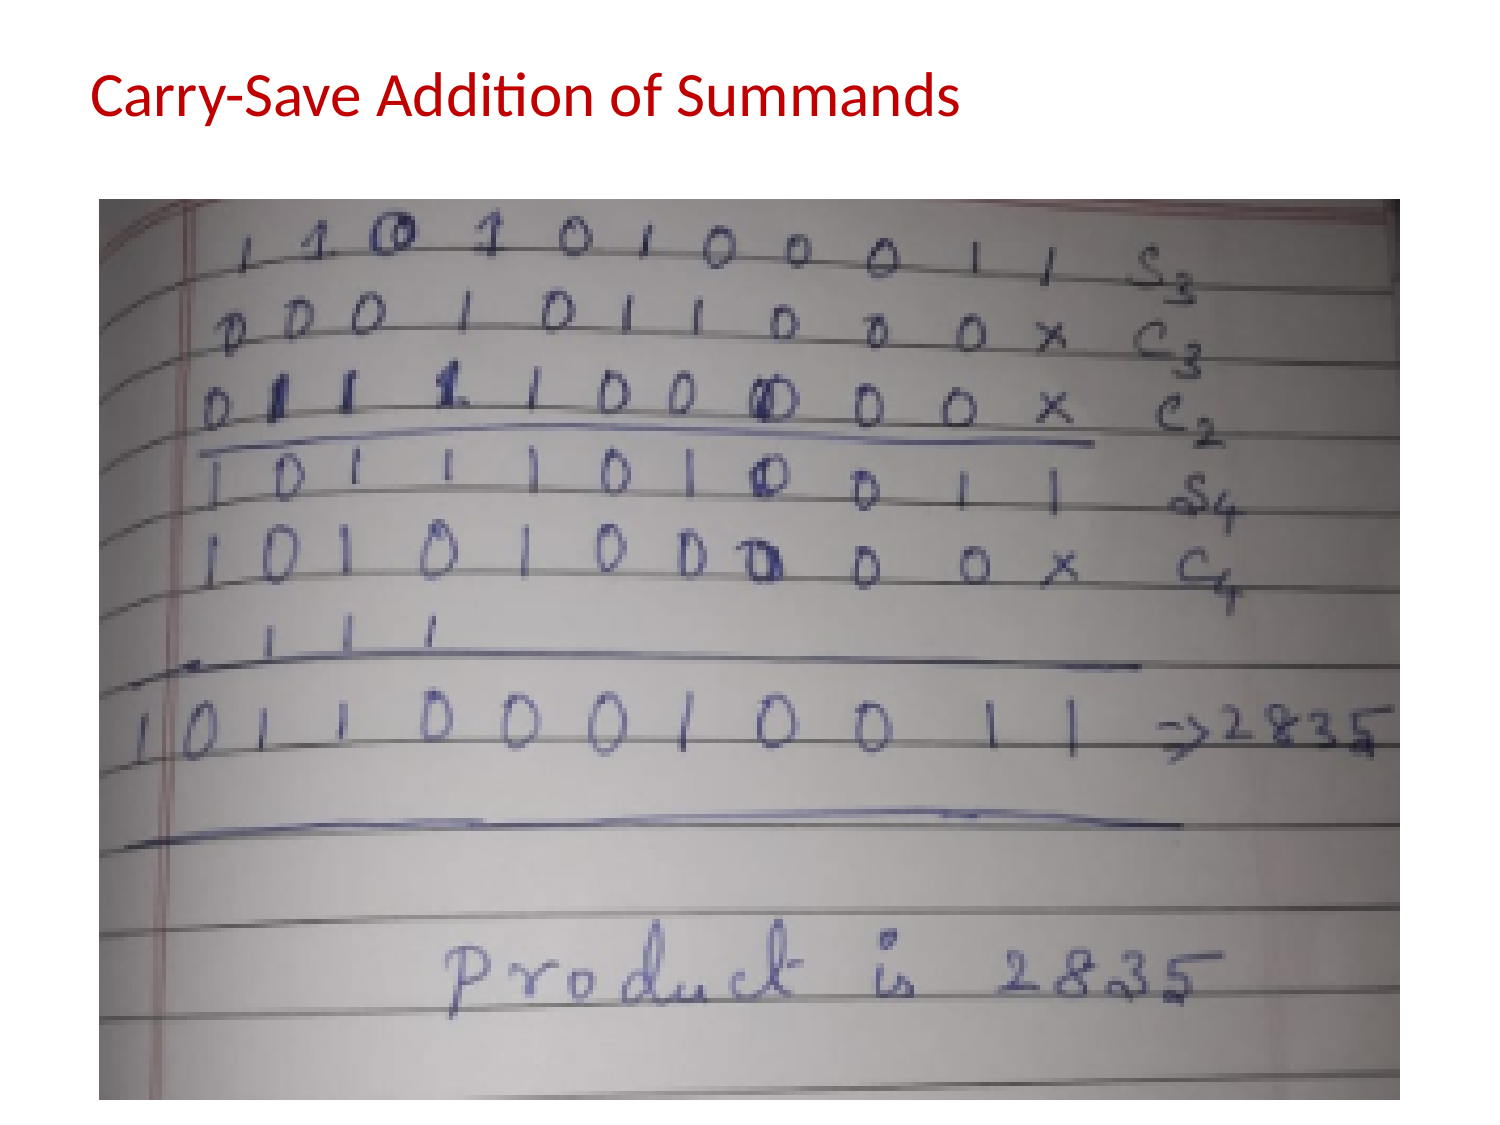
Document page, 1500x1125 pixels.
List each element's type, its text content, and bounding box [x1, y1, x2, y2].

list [99, 199, 1401, 1101]
title Carry-Save Addition of Summands [75, 45, 1275, 138]
